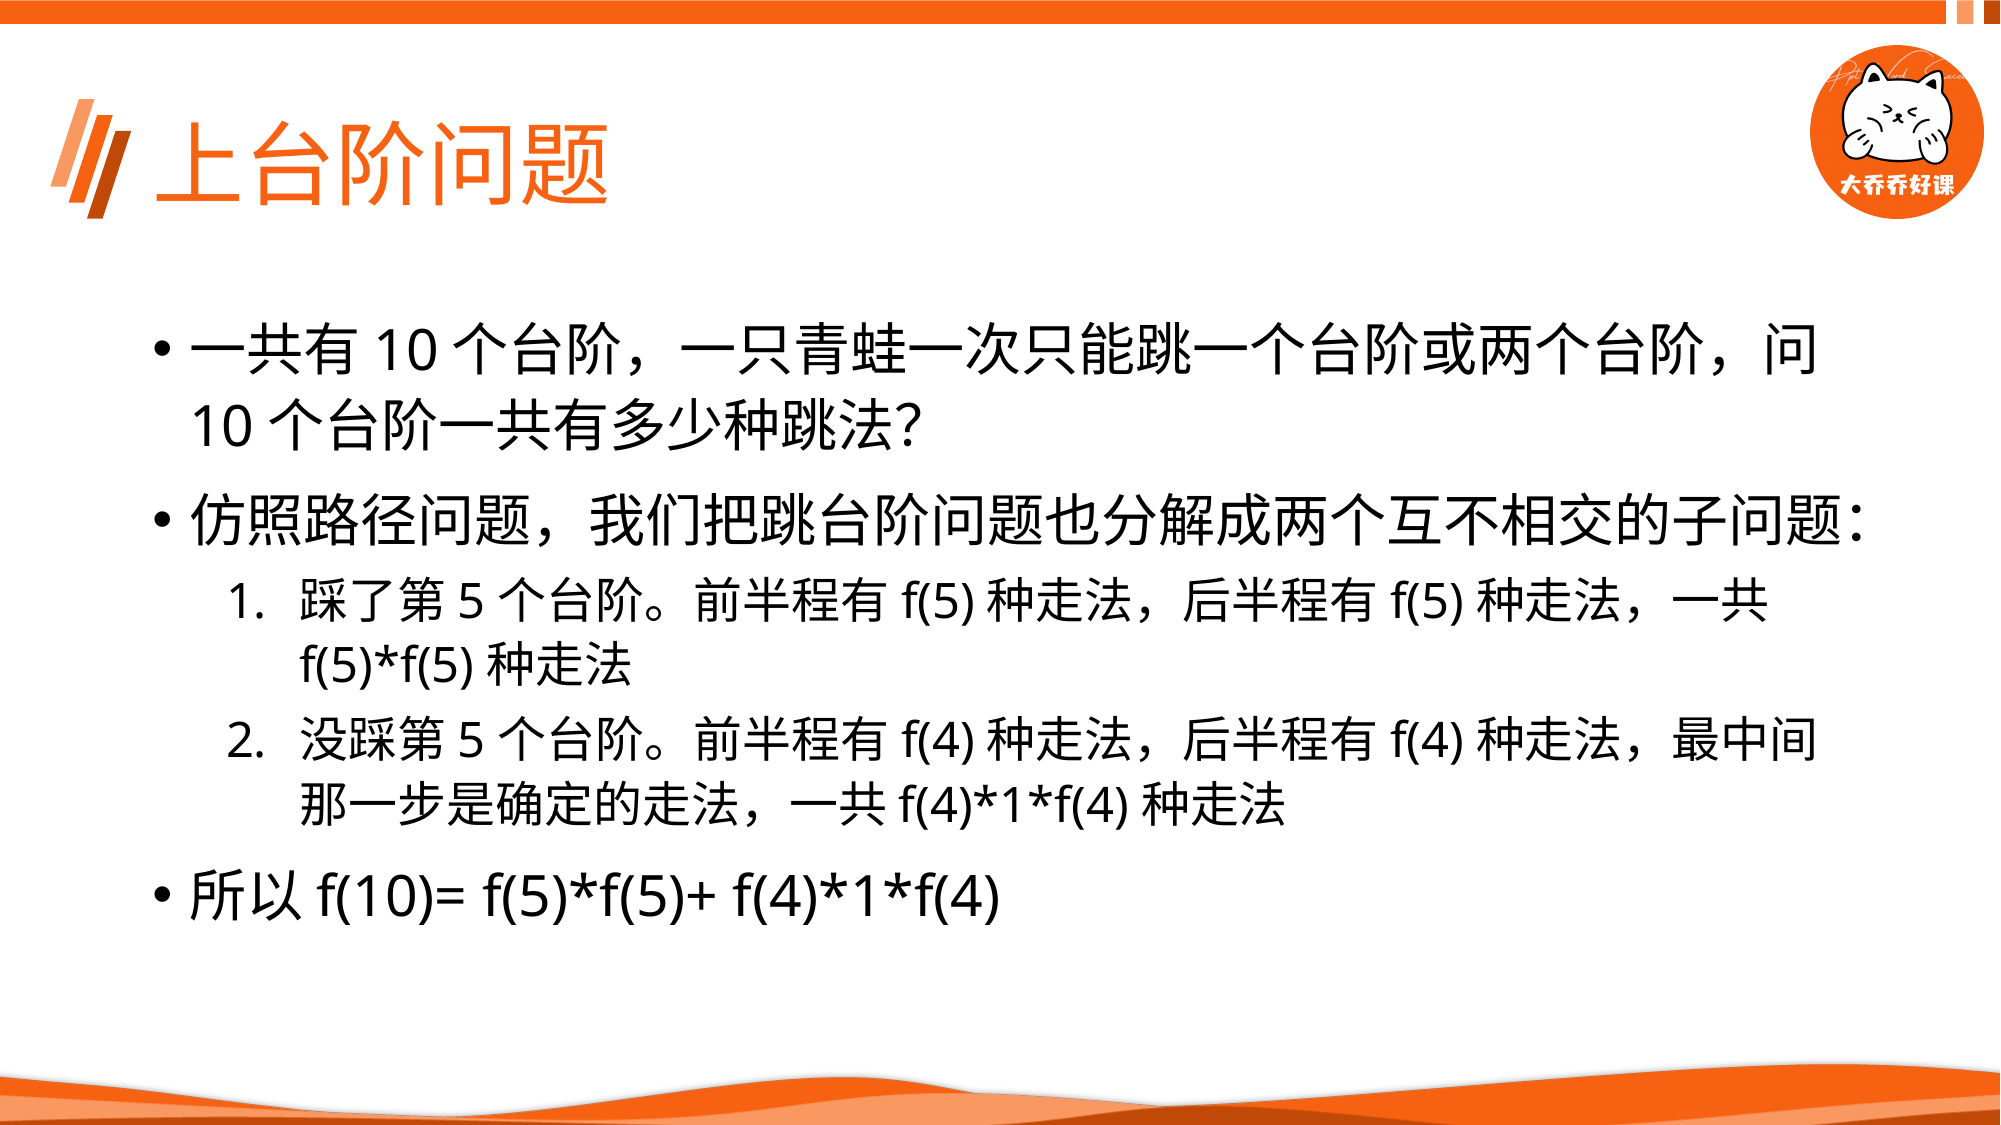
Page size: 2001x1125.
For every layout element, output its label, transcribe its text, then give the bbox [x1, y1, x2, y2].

title 上台阶问题 [137, 59, 1863, 278]
picture [0, 1053, 2000, 1125]
picture [1849, 45, 1984, 219]
list 一共有10个台阶，一只青蛙一次只能跳一个台阶或两个台阶，问10个台阶一共有多少种跳法？ 仿照路径问题，我们把跳台阶问题也分解成两个互不相交的子问题： 踩了第5个台阶。前半程有f(5)种走法，后半程有f(5)种走法，一共f(5)*f(5)种走法 没踩第5个台阶。前半程有f(4)种走法，后半程有f(4)种走法，最中间那一步是确定的走法，一共f(4)*1*f(4)种走法 所以f(10)= f(5)*f(5)+ f(4)*1*f(4) [137, 299, 1863, 1014]
